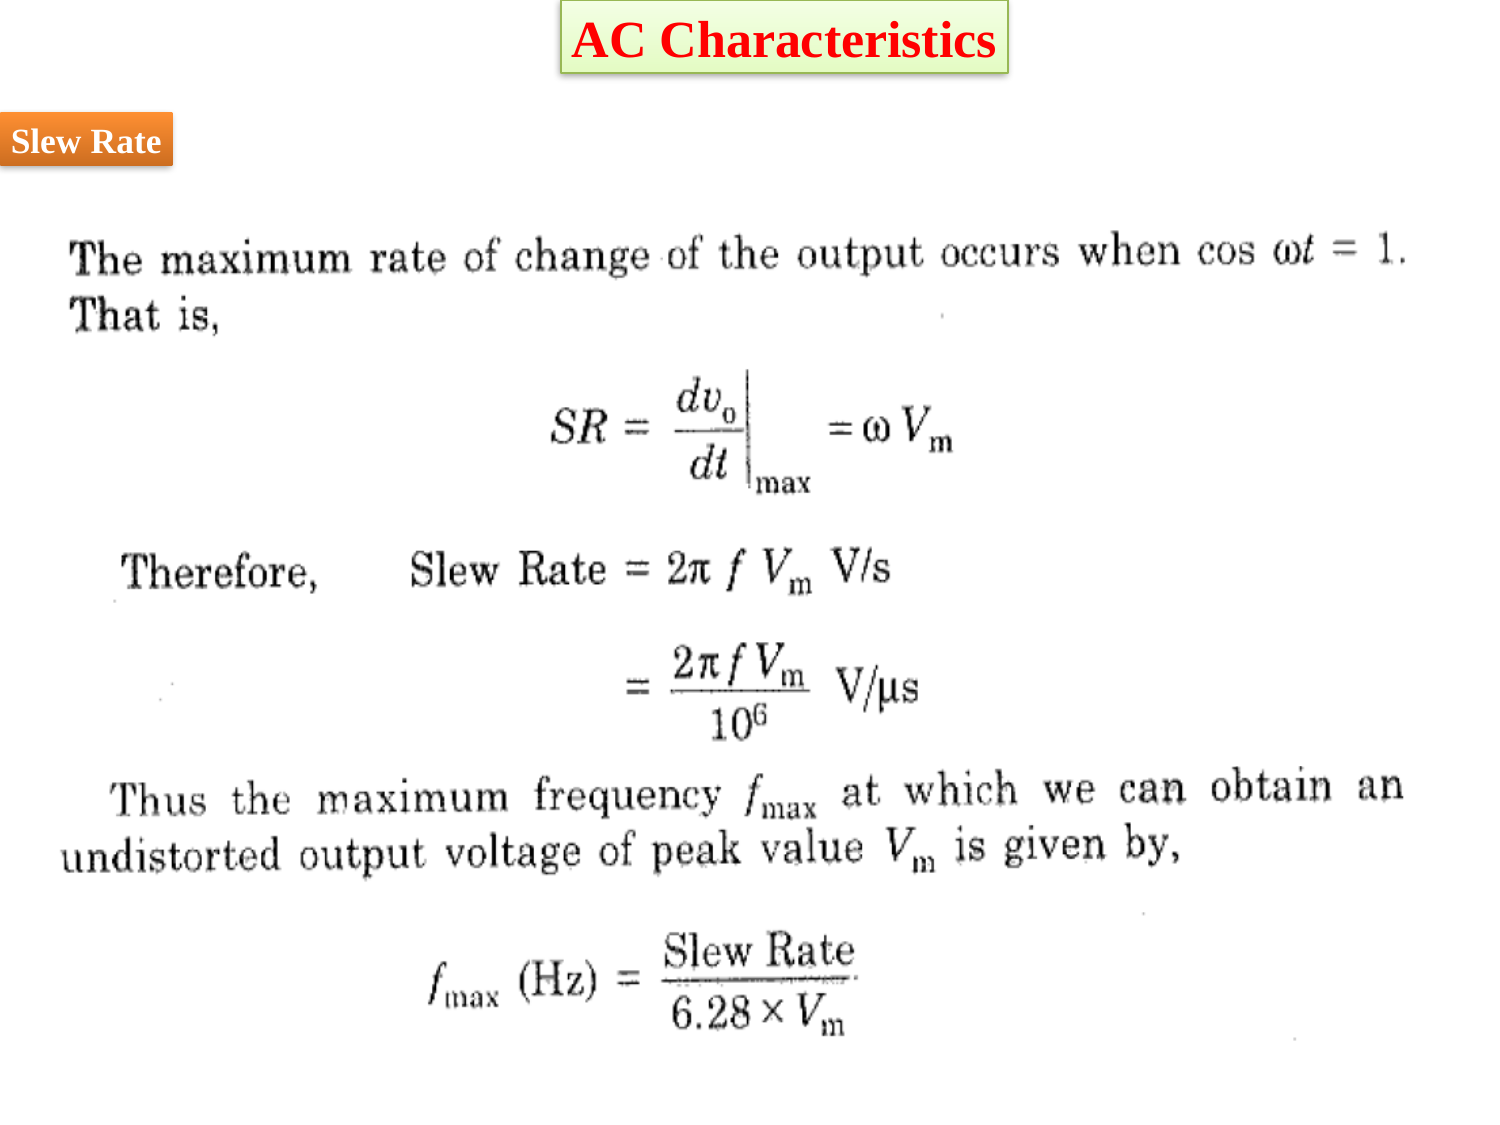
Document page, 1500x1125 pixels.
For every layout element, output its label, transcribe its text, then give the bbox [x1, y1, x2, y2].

picture [58, 222, 1447, 1051]
text_box AC Characteristics [560, 0, 1009, 74]
text_box Slew Rate [0, 112, 173, 166]
